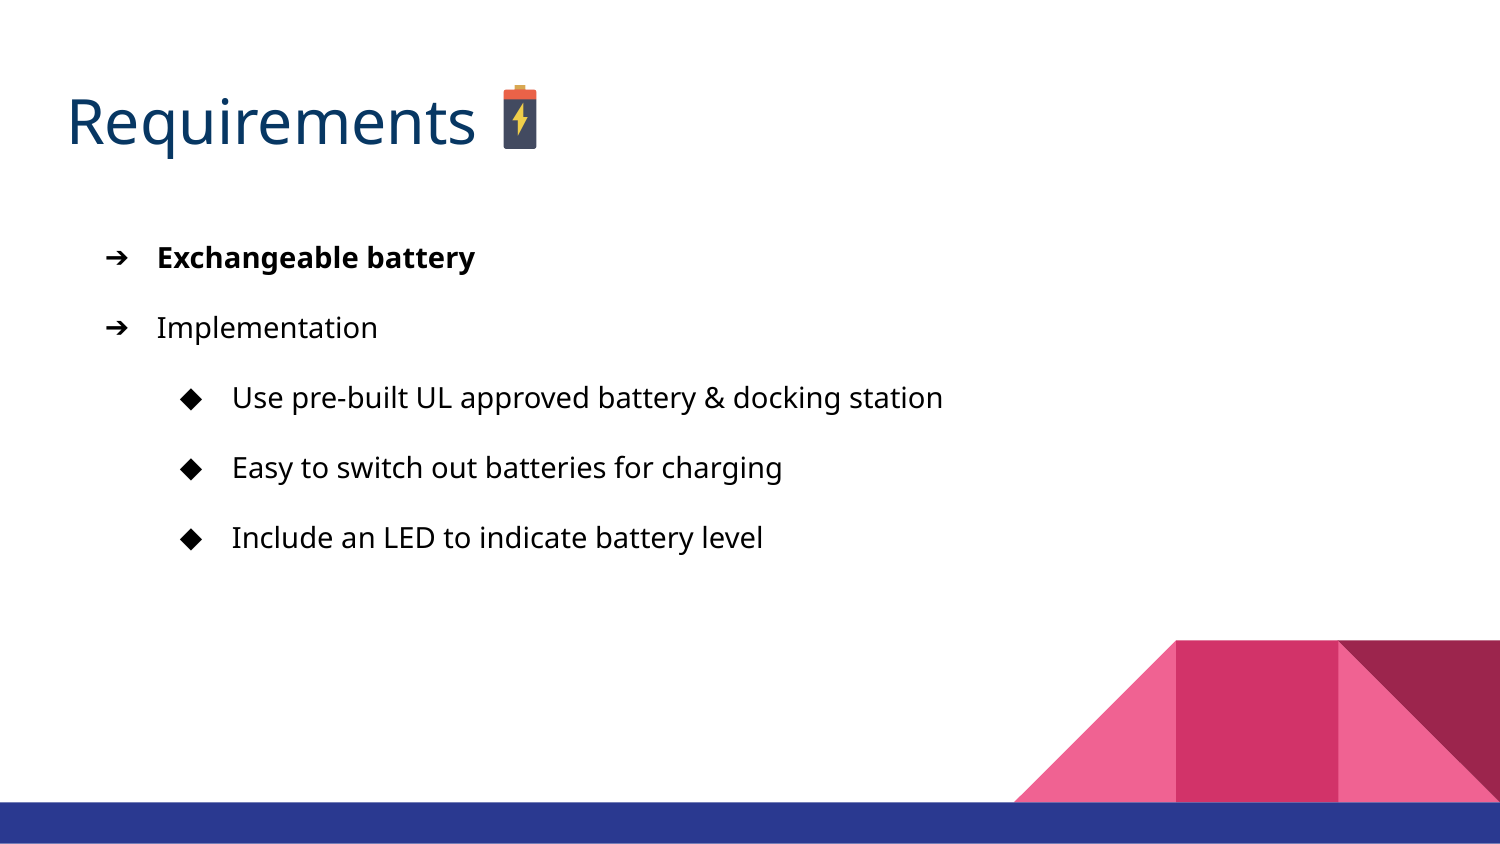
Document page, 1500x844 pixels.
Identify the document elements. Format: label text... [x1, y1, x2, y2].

picture [488, 85, 553, 149]
title Requirements [51, 67, 1449, 167]
list Exchangeable battery Implementation Use pre-built UL approved battery & docking station Easy to switch out batteries for charging Include an LED to indicate battery level [66, 189, 1329, 620]
